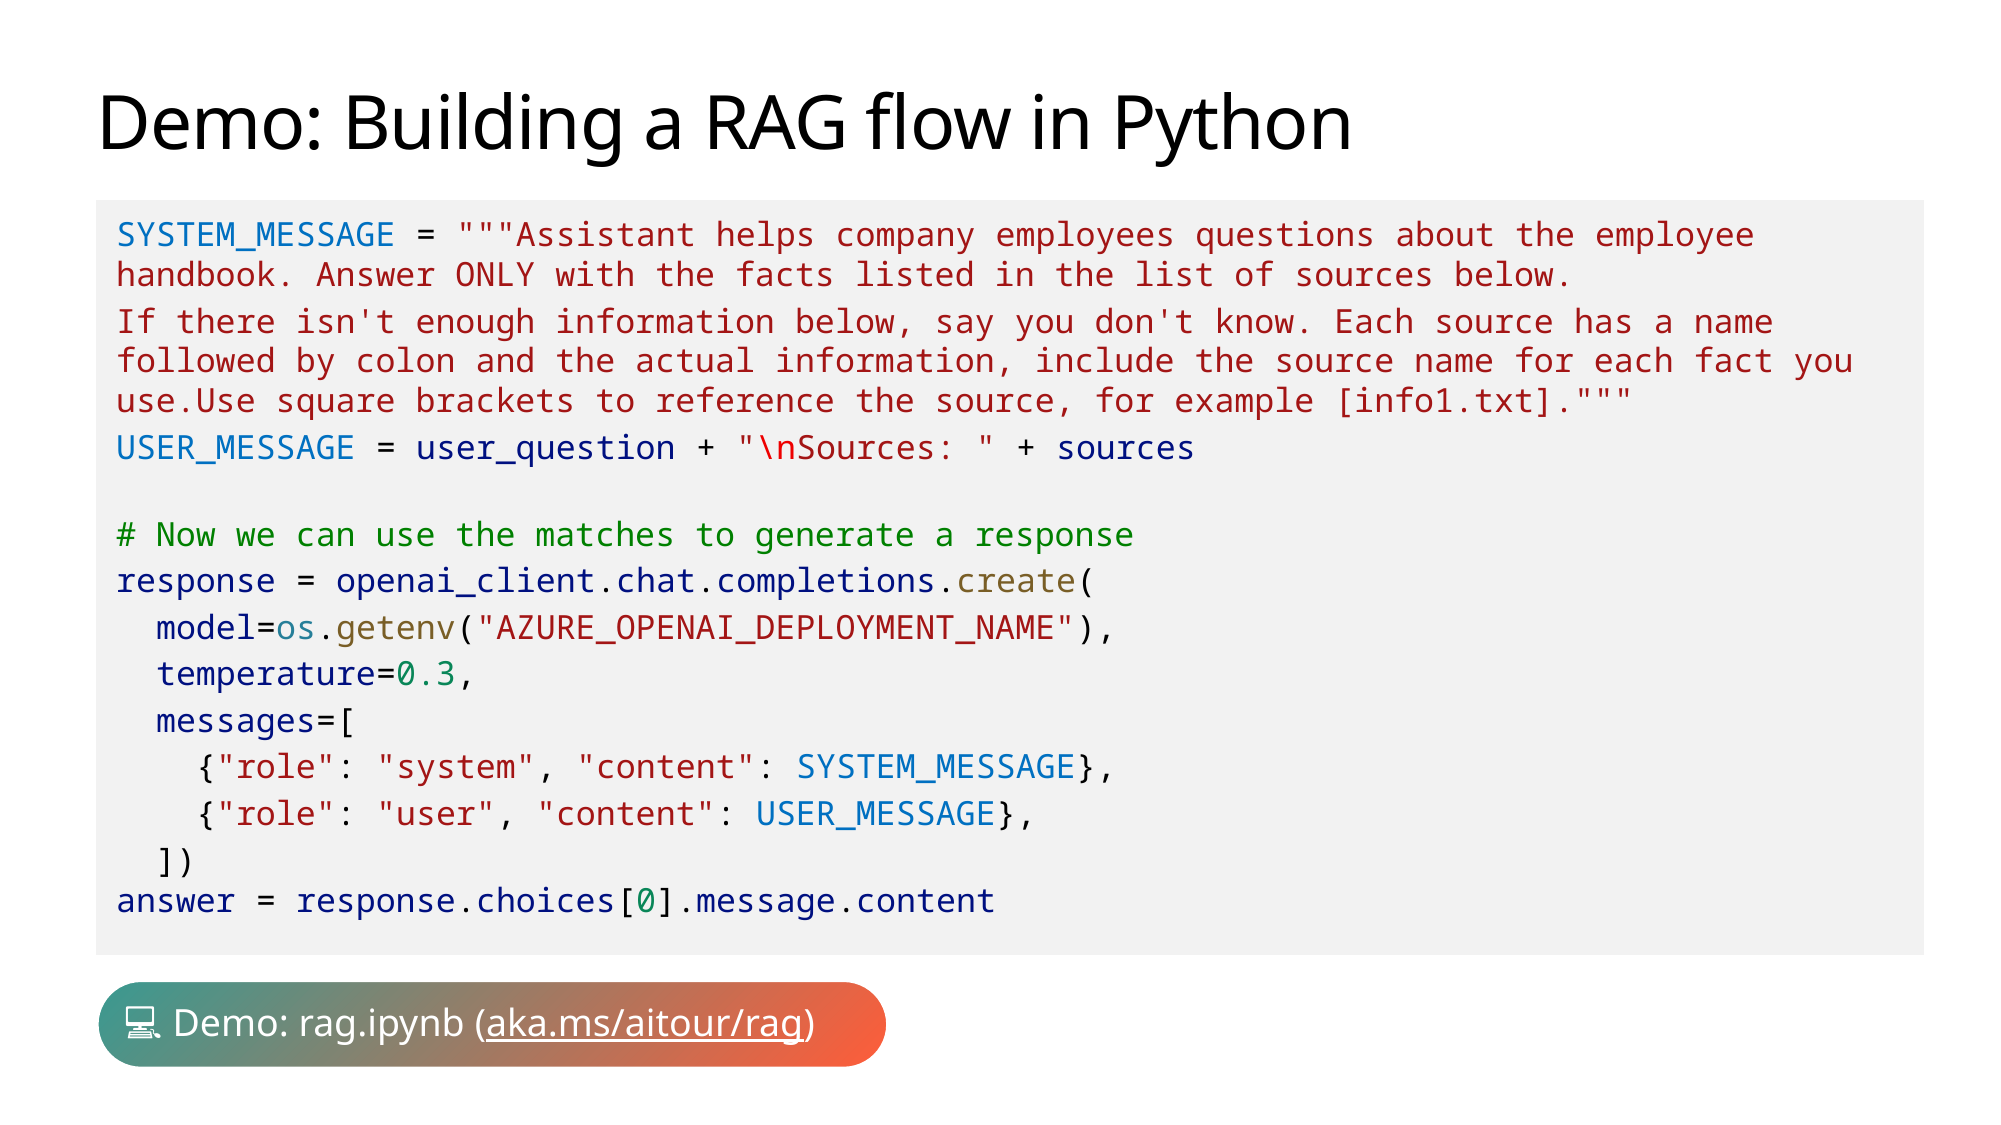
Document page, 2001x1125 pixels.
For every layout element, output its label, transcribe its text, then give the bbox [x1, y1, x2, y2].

text_box [96, 200, 1924, 955]
list SYSTEM_MESSAGE = """Assistant helps company employees questions about the employee handbook. Answer ONLY with the facts listed in the list of sources below. If there isn't enough information below, say you don't know. Each source has a name followed by colon and the actual information, include the source name for each fact you use.Use square brackets to reference the source, for example [info1.txt].""" USER_MESSAGE = user_question + "\nSources: " + sources # Now we can use the matches to generate a response response = openai_client.chat.completions.create( model=os.getenv("AZURE_OPENAI_DEPLOYMENT_NAME"), temperature=0.3, messages=[ {"role": "system", "content": SYSTEM_MESSAGE}, {"role": "user", "content": USER_MESSAGE}, ]) answer = response.choices[0].message.content [116, 213, 1924, 941]
title Demo: Building a RAG flow in Python [96, 75, 1904, 166]
text_box 💻 Demo: rag.ipynb (aka.ms/aitour/rag) [95, 978, 890, 1071]
